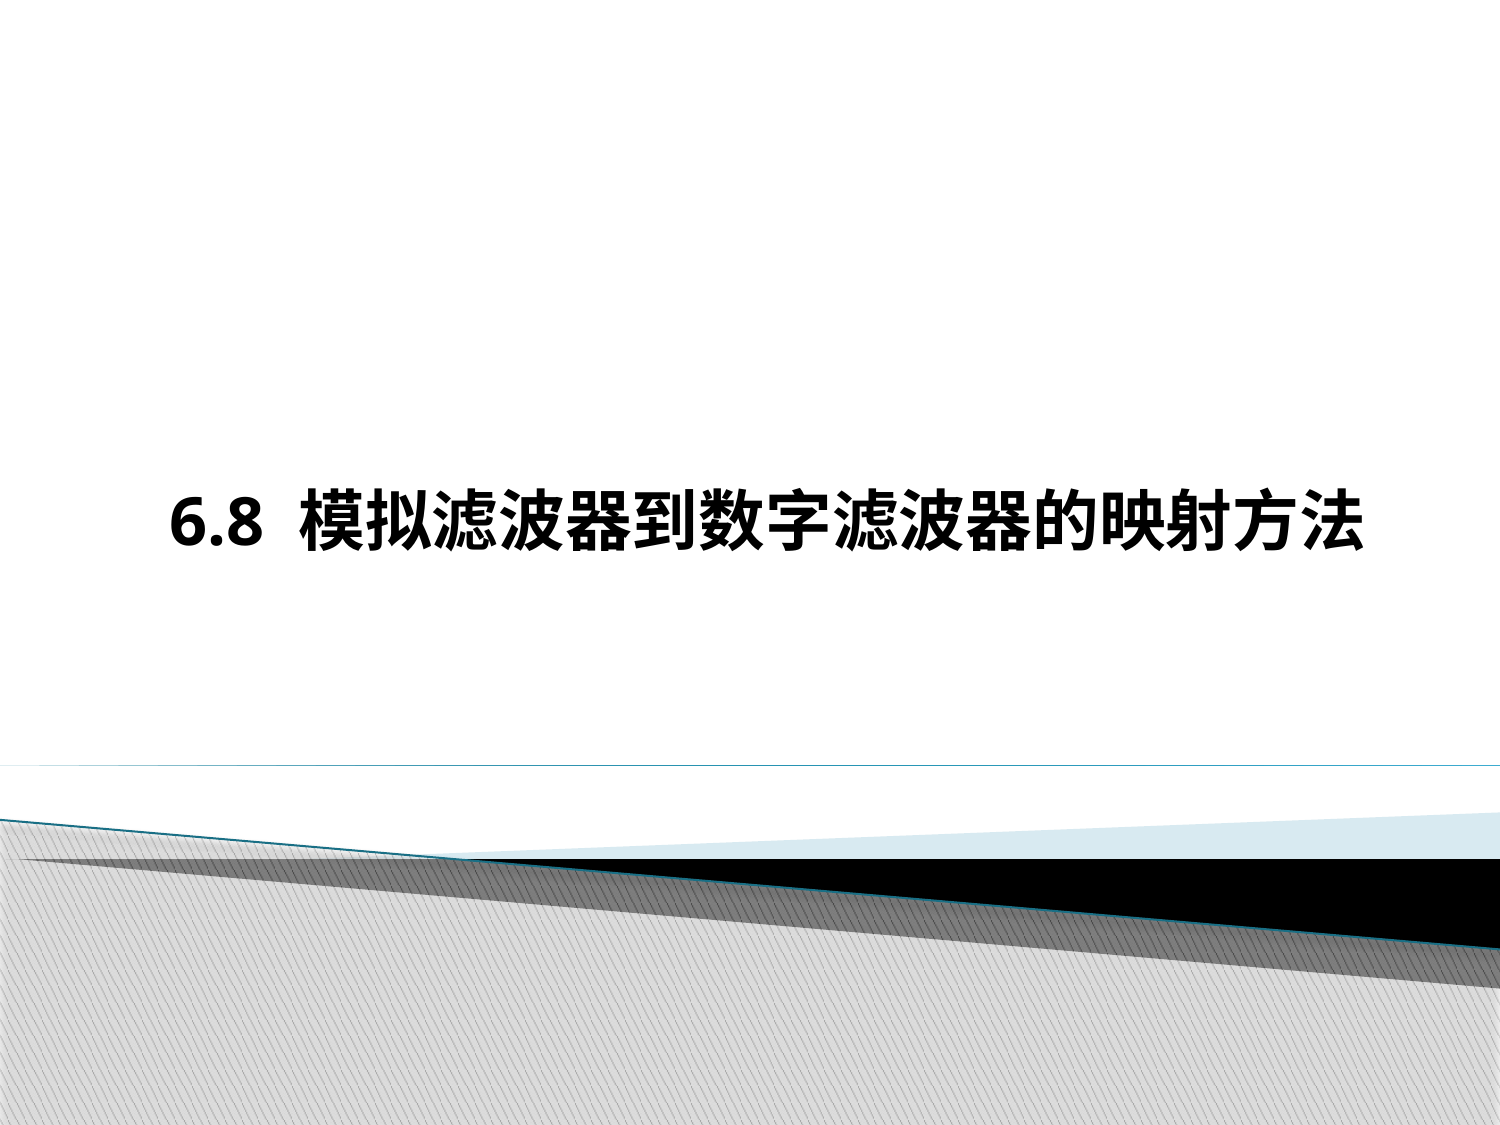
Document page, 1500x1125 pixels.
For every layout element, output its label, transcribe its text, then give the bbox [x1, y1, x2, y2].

title 6.8 模拟滤波器到数字滤波器的映射方法 [112, 426, 1407, 727]
picture [5, 859, 1500, 989]
